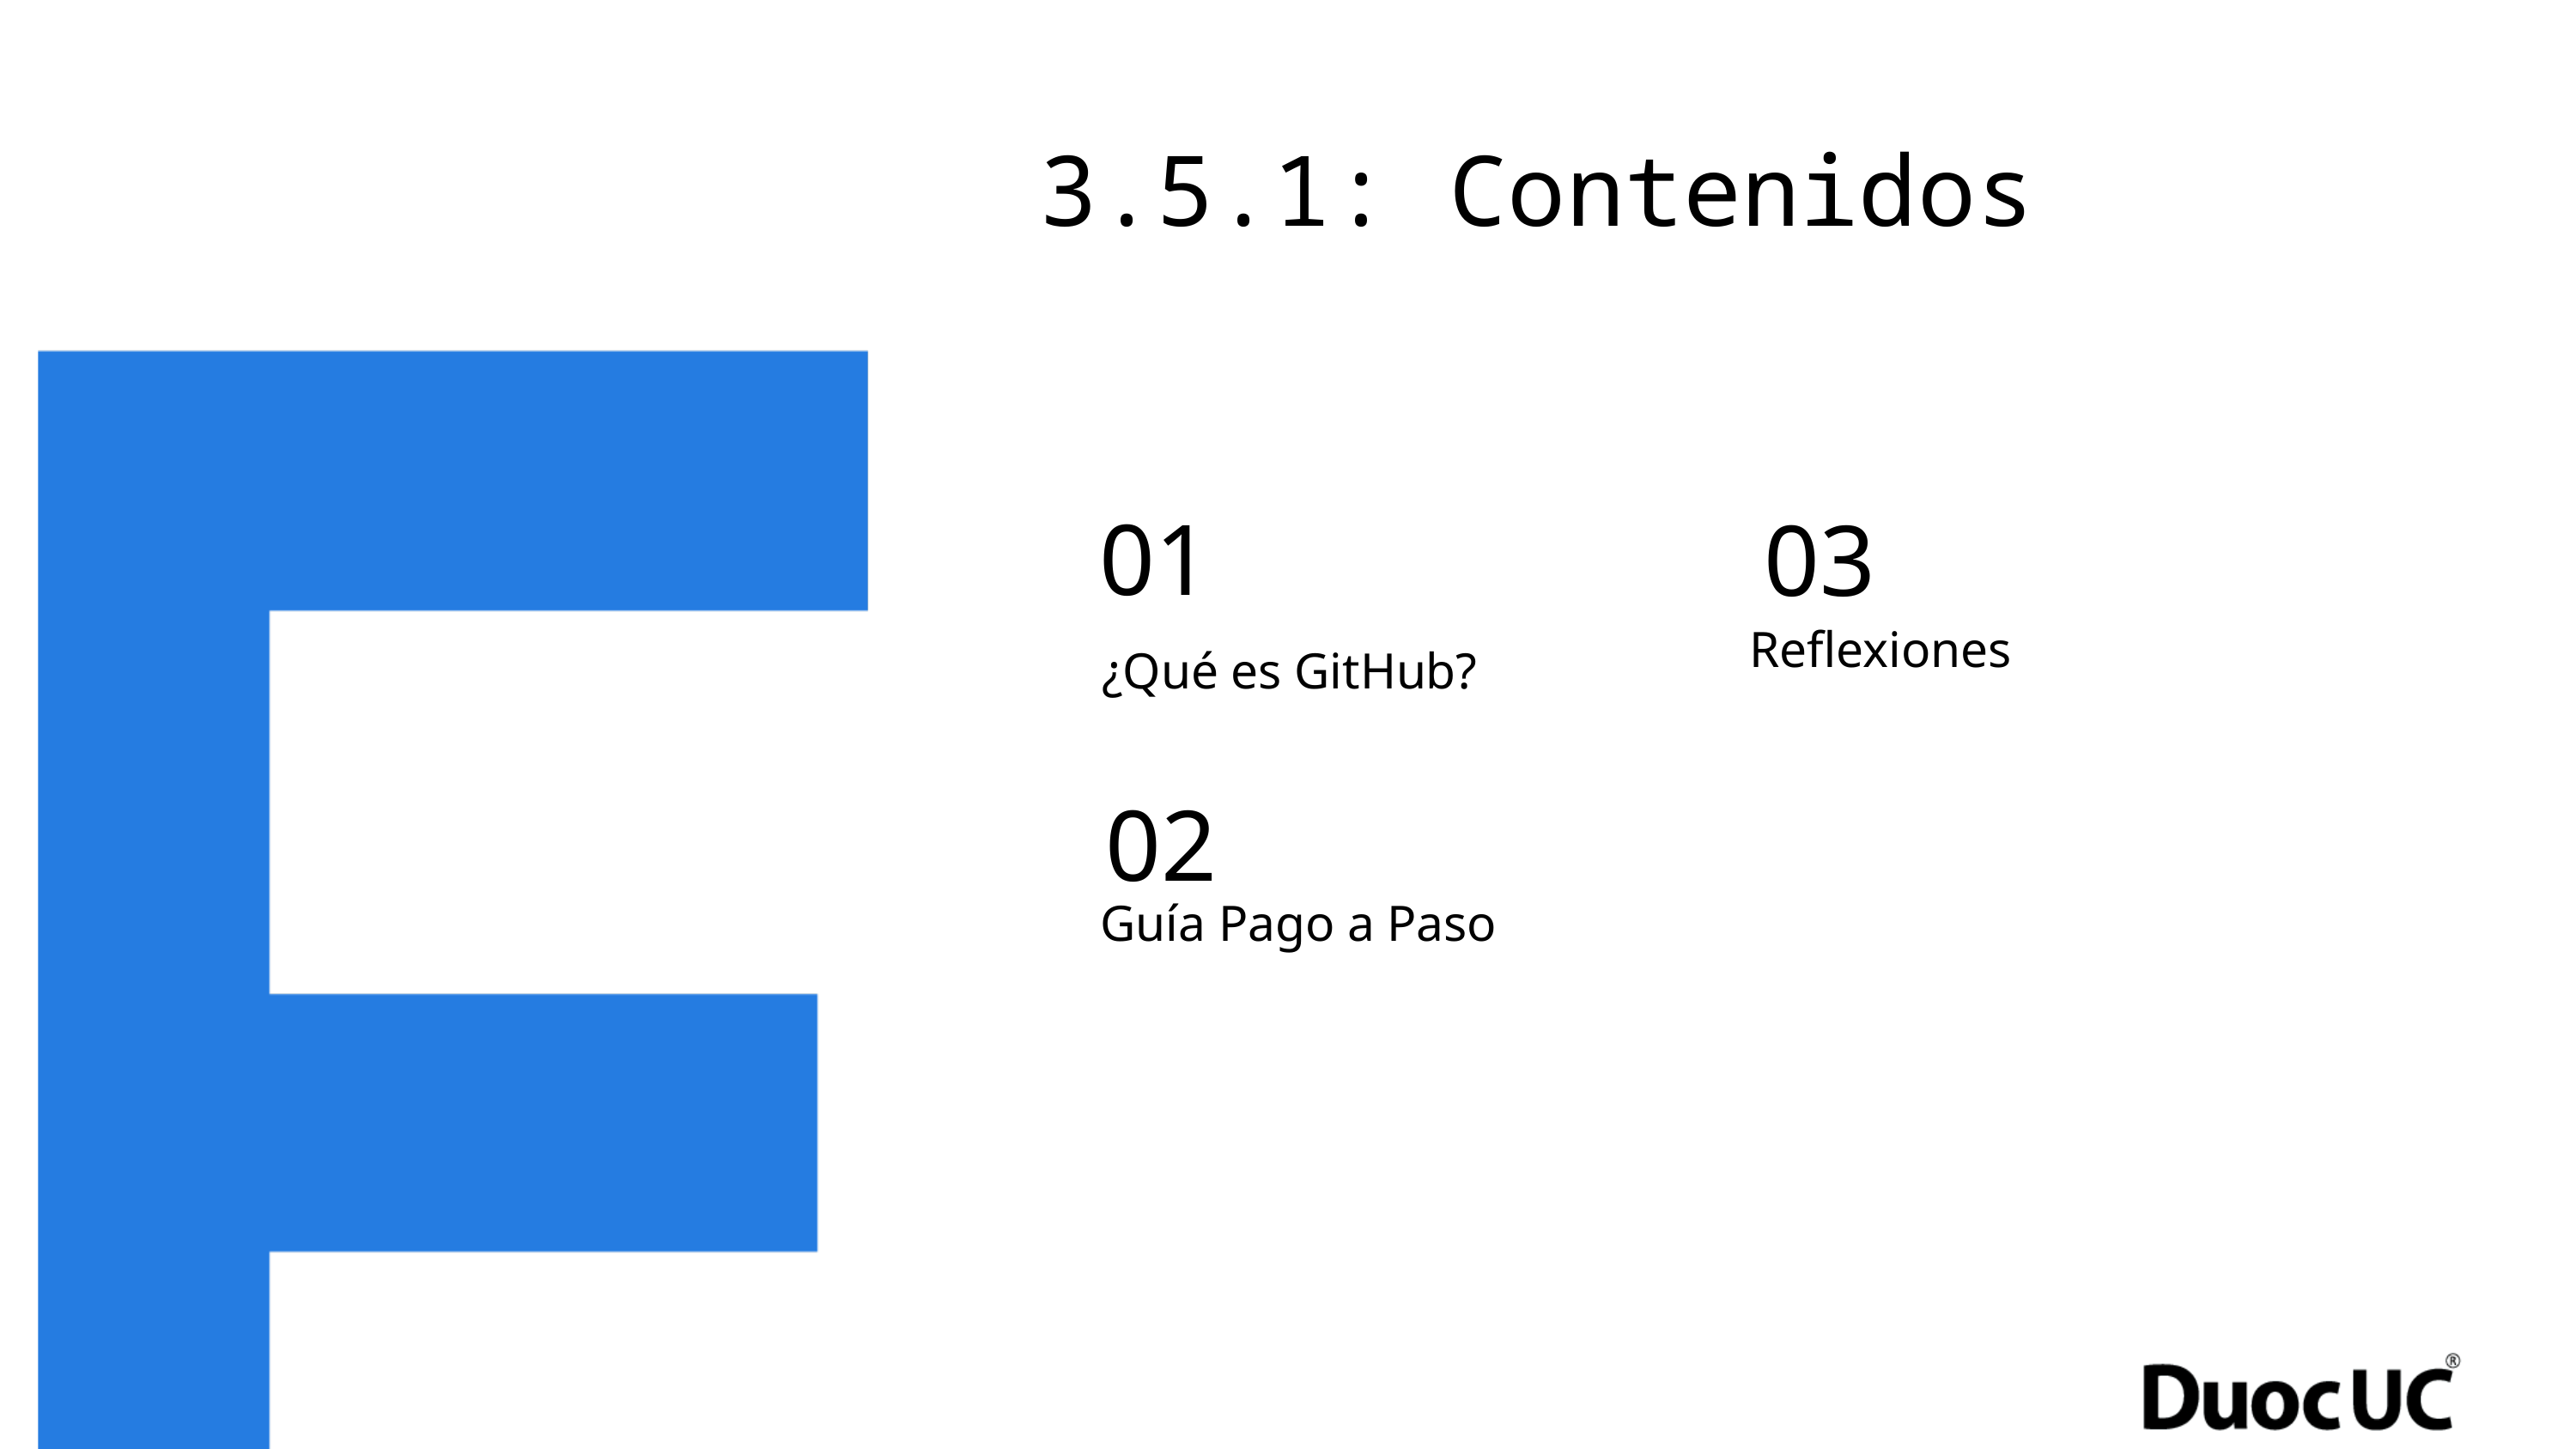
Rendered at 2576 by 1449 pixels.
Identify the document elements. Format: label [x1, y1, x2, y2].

text_box [38, 58, 2538, 1449]
